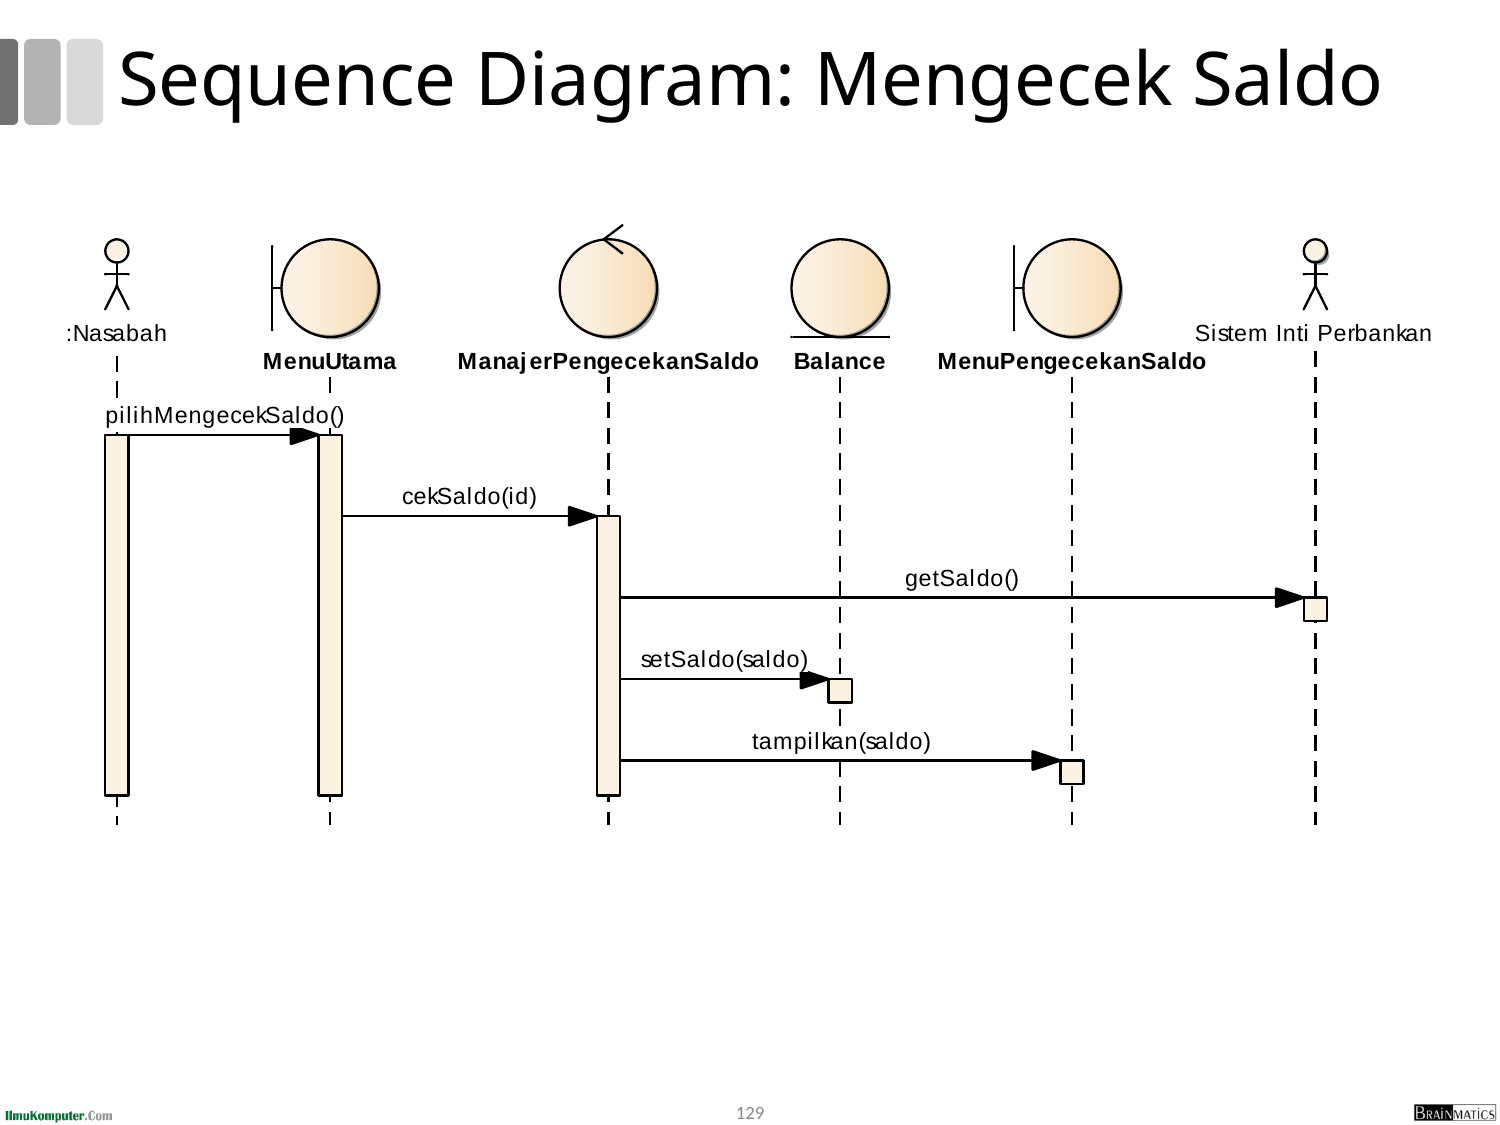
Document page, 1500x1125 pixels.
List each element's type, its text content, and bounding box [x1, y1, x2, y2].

title Sequence Diagram: Mengecek Saldo [103, 24, 1498, 138]
picture [24, 212, 1462, 825]
picture [1412, 1102, 1498, 1123]
slide_number 129 [581, 1100, 919, 1125]
picture [4, 1106, 113, 1125]
